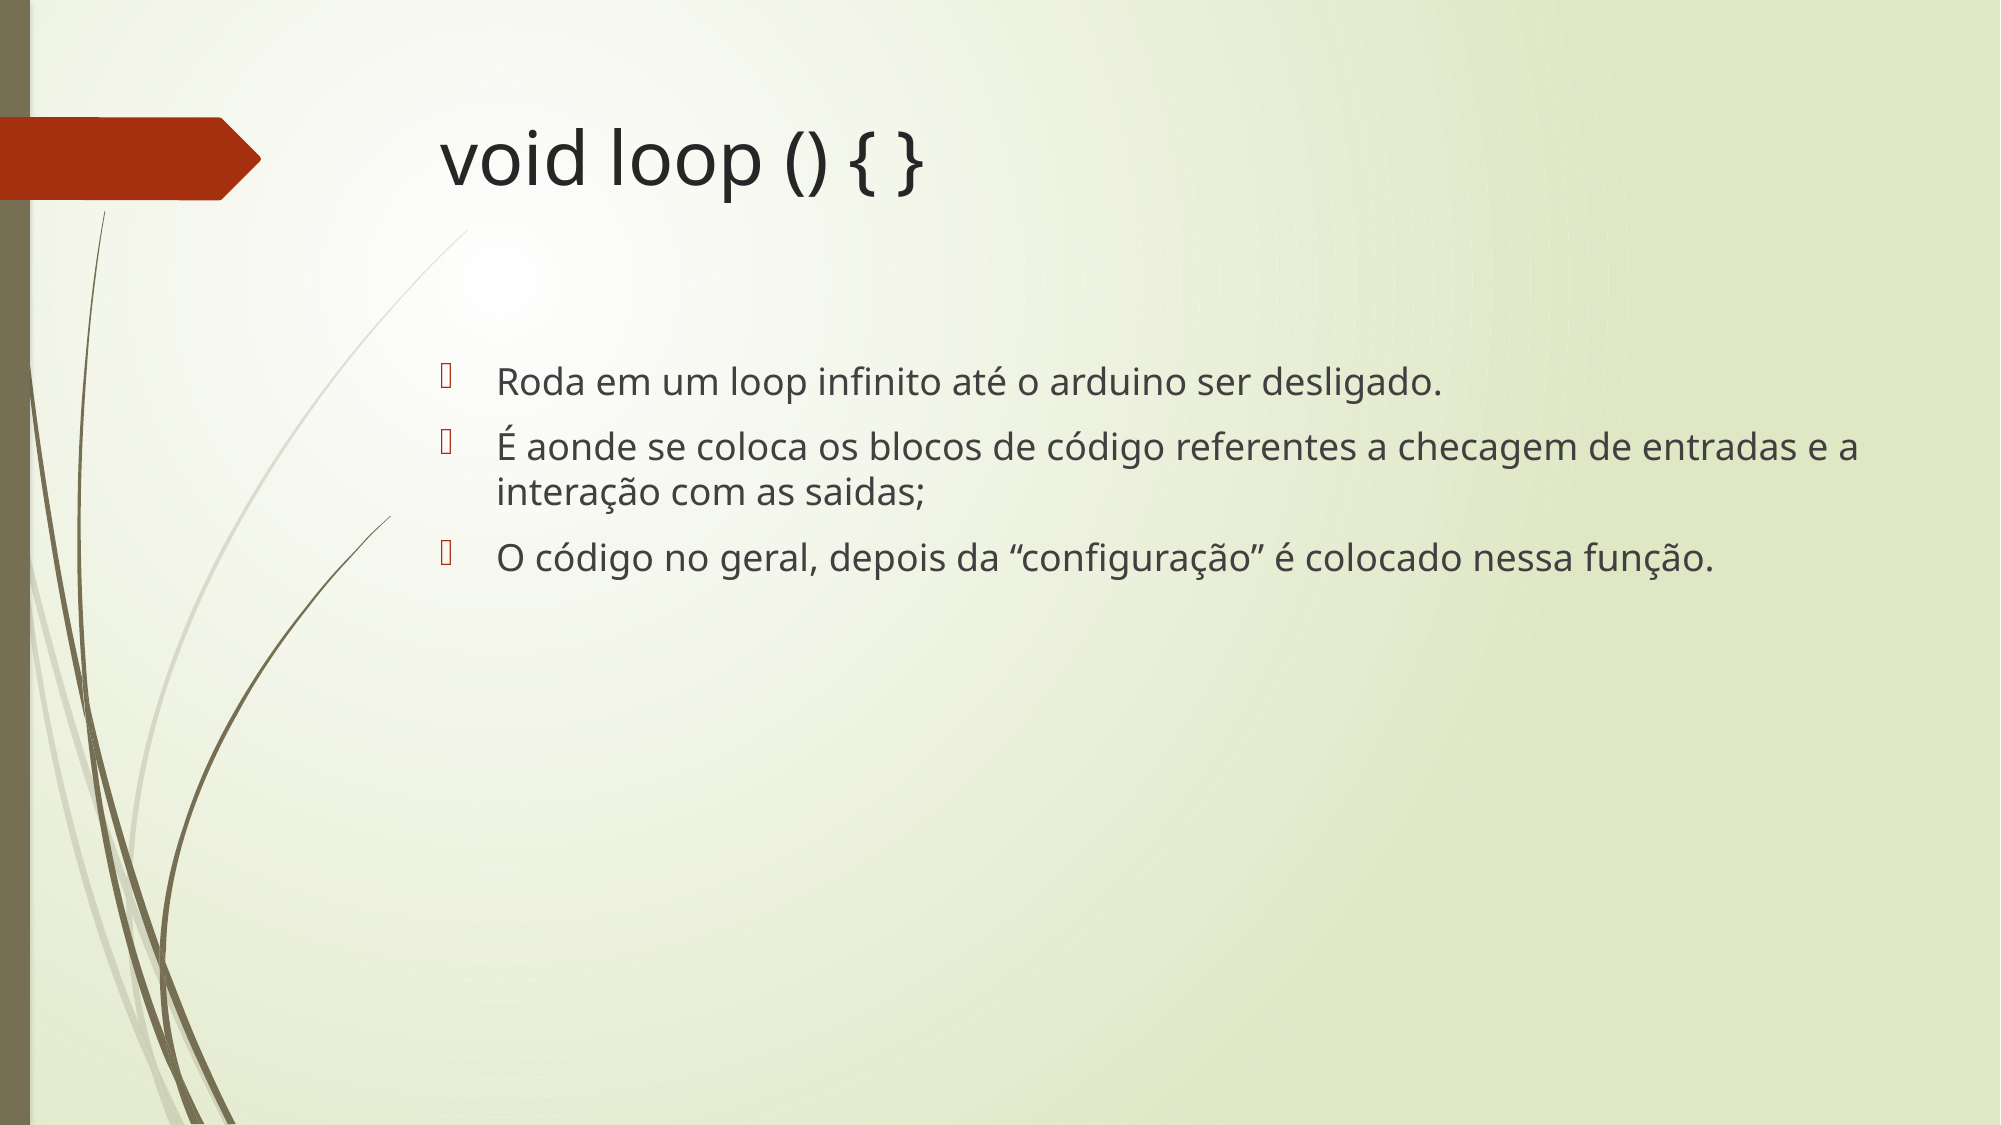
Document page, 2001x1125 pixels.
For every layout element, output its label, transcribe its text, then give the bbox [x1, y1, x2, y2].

title void loop () { } [425, 102, 1888, 313]
list Roda em um loop infinito até o arduino ser desligado. É aonde se coloca os blocos de código referentes a checagem de entradas e a interação com as saidas; O código no geral, depois da “configuração” é colocado nessa função. [424, 350, 1888, 970]
